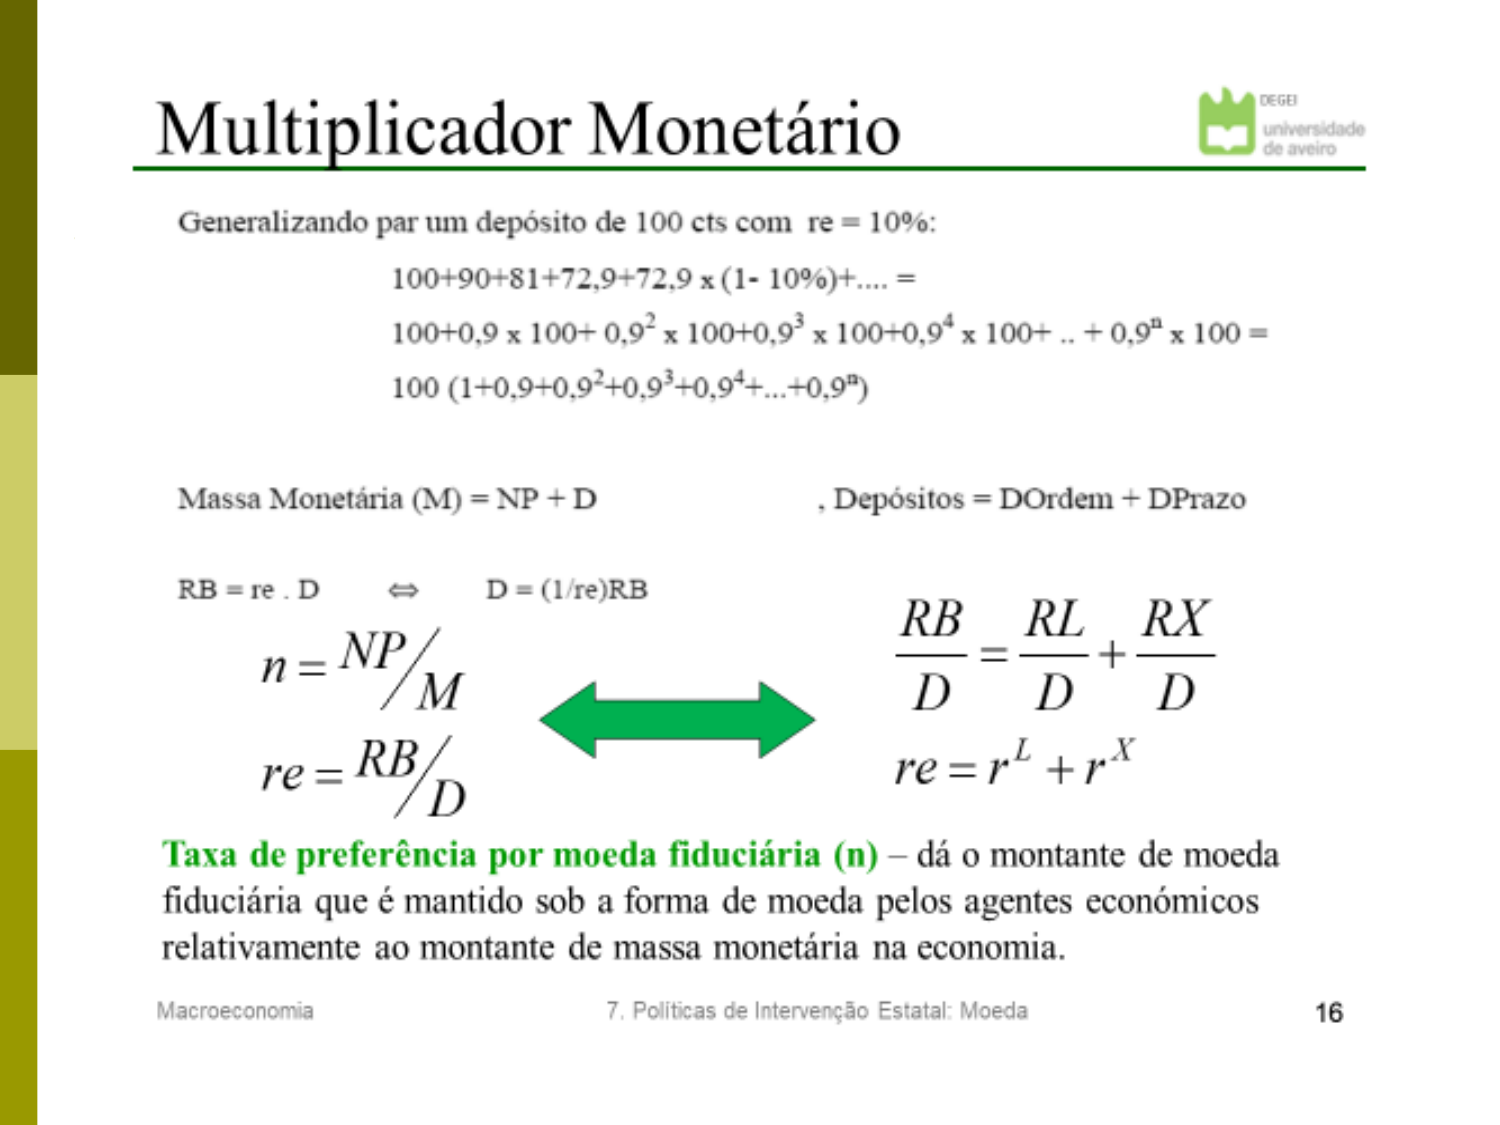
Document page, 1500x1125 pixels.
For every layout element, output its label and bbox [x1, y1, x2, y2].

list [74, 42, 1426, 1083]
